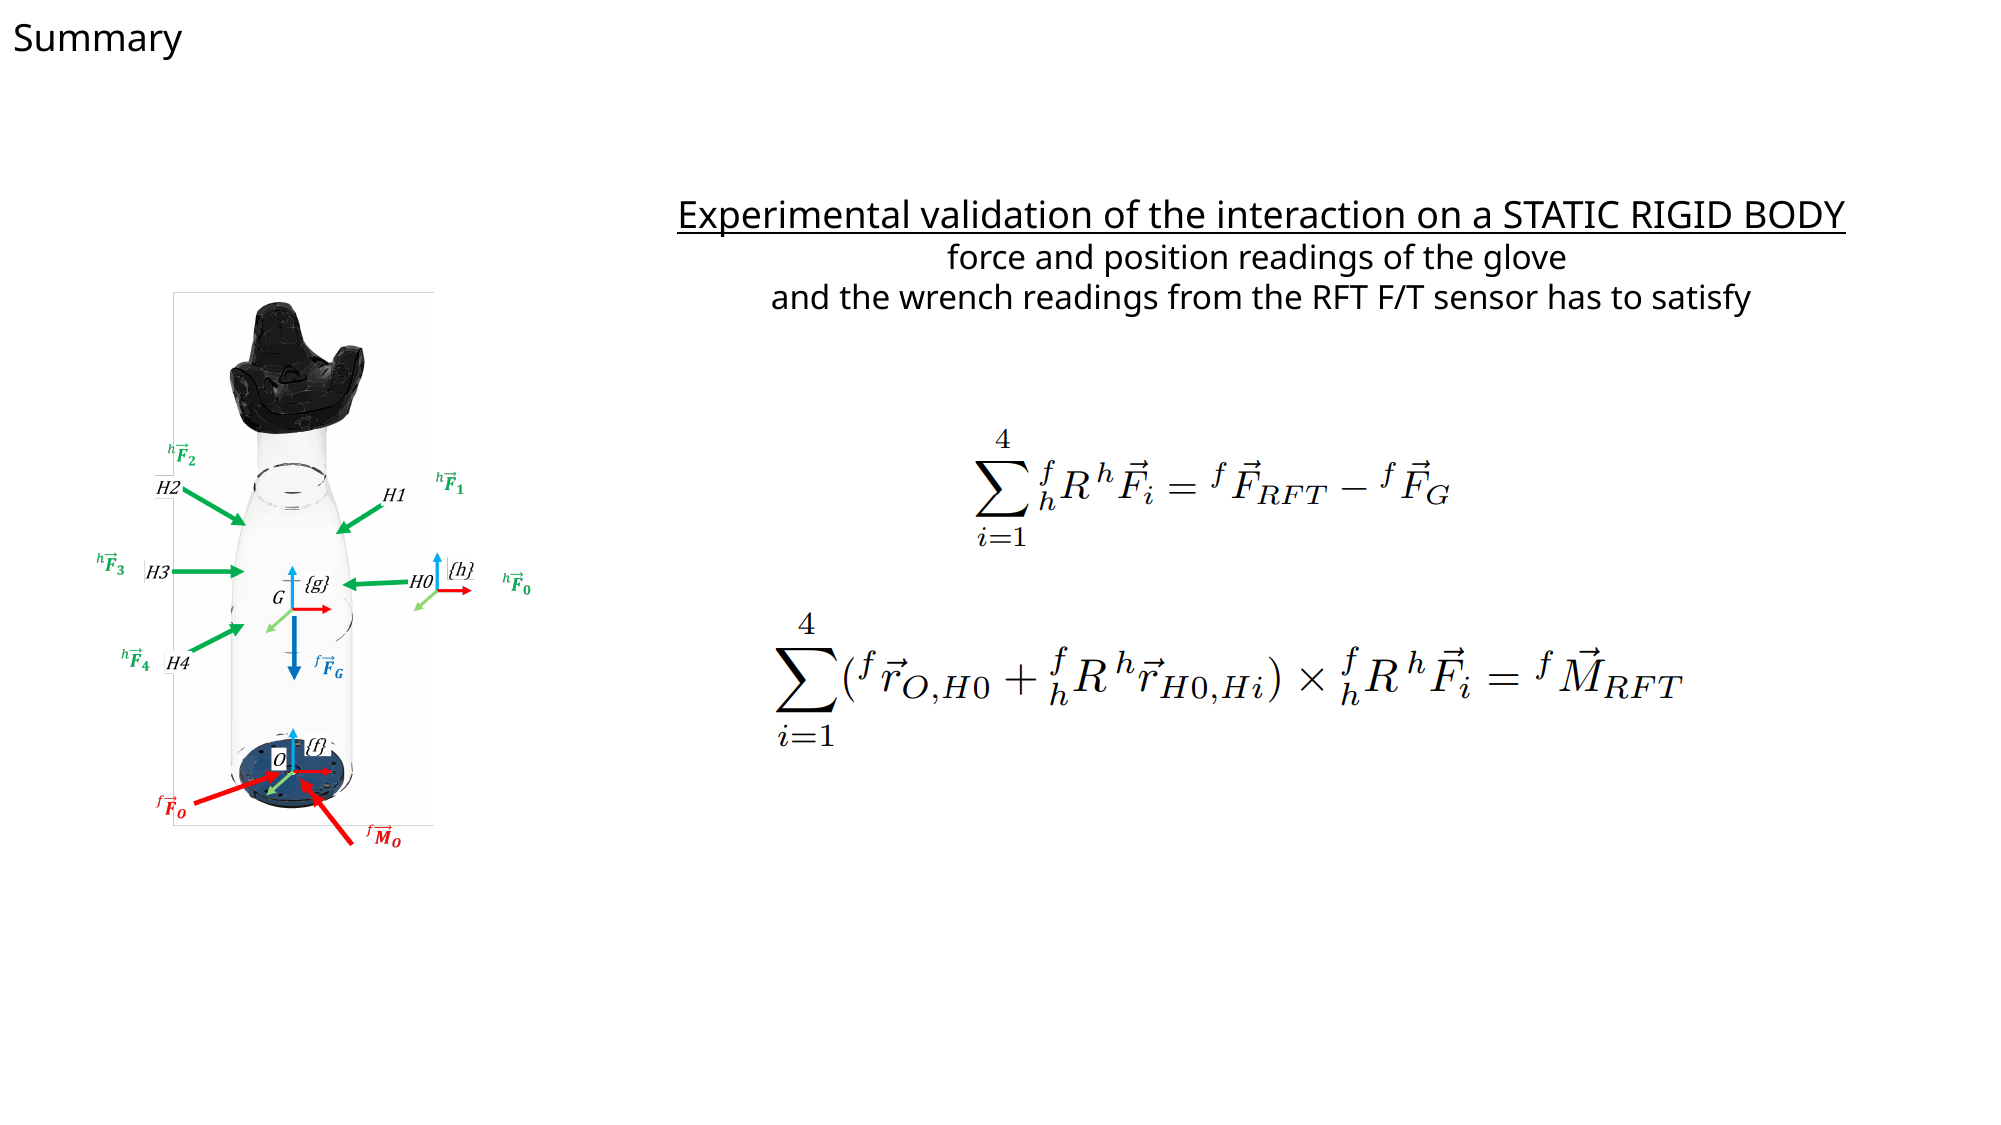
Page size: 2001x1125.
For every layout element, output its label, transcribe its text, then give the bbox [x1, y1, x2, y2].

text_box Experimental validation of the interaction on a STATIC RIGID BODY force and position readings of the glove and the wrench readings from the RFT F/T sensor has to satisfy [608, 183, 1915, 324]
picture [931, 415, 1486, 575]
text_box Summary [0, 7, 570, 67]
picture [760, 601, 1700, 759]
picture [61, 292, 562, 856]
